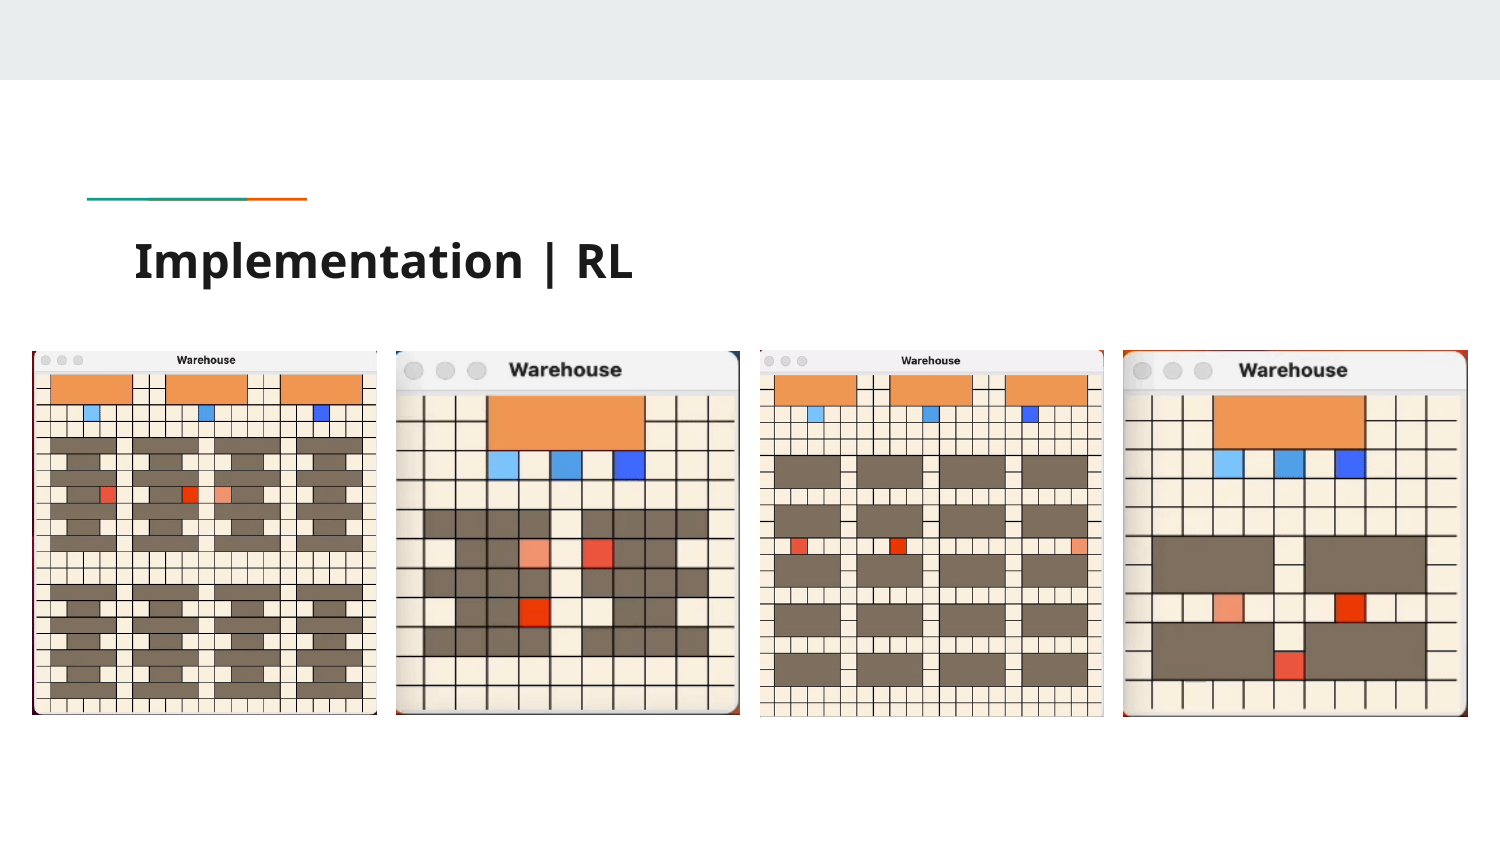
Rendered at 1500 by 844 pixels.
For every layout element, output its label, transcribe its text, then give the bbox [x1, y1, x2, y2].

picture [759, 349, 1104, 717]
title Implementation | RL [119, 216, 1381, 305]
picture [396, 351, 740, 716]
picture [1123, 349, 1468, 717]
picture [32, 351, 377, 716]
